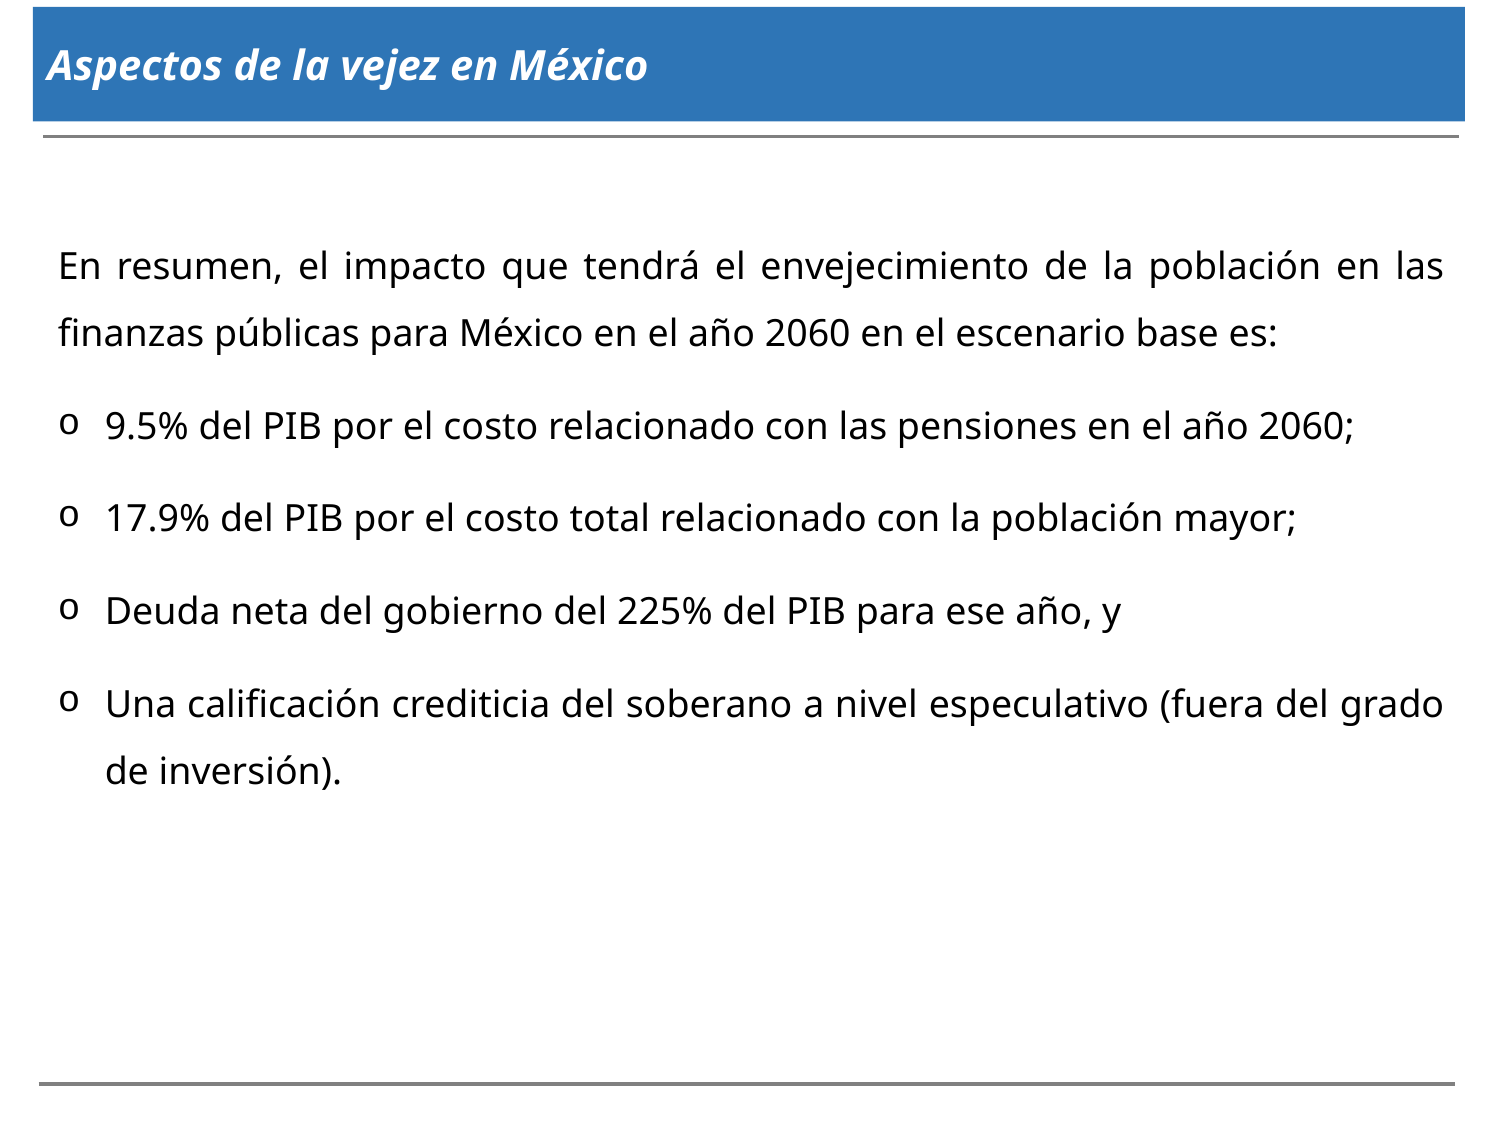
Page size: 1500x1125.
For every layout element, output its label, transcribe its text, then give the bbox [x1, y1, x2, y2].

text_box Aspectos de la vejez en México [32, 6, 1465, 122]
text_box En resumen, el impacto que tendrá el envejecimiento de la población en las finanzas públicas para México en el año 2060 en el escenario base es: 9.5% del PIB por el costo relacionado con las pensiones en el año 2060; 17.9% del PIB por el costo total relacionado con la población mayor; Deuda neta del gobierno del 225% del PIB para ese año, y Una calificación crediticia del soberano a nivel especulativo (fuera del grado de inversión). [43, 211, 1461, 800]
